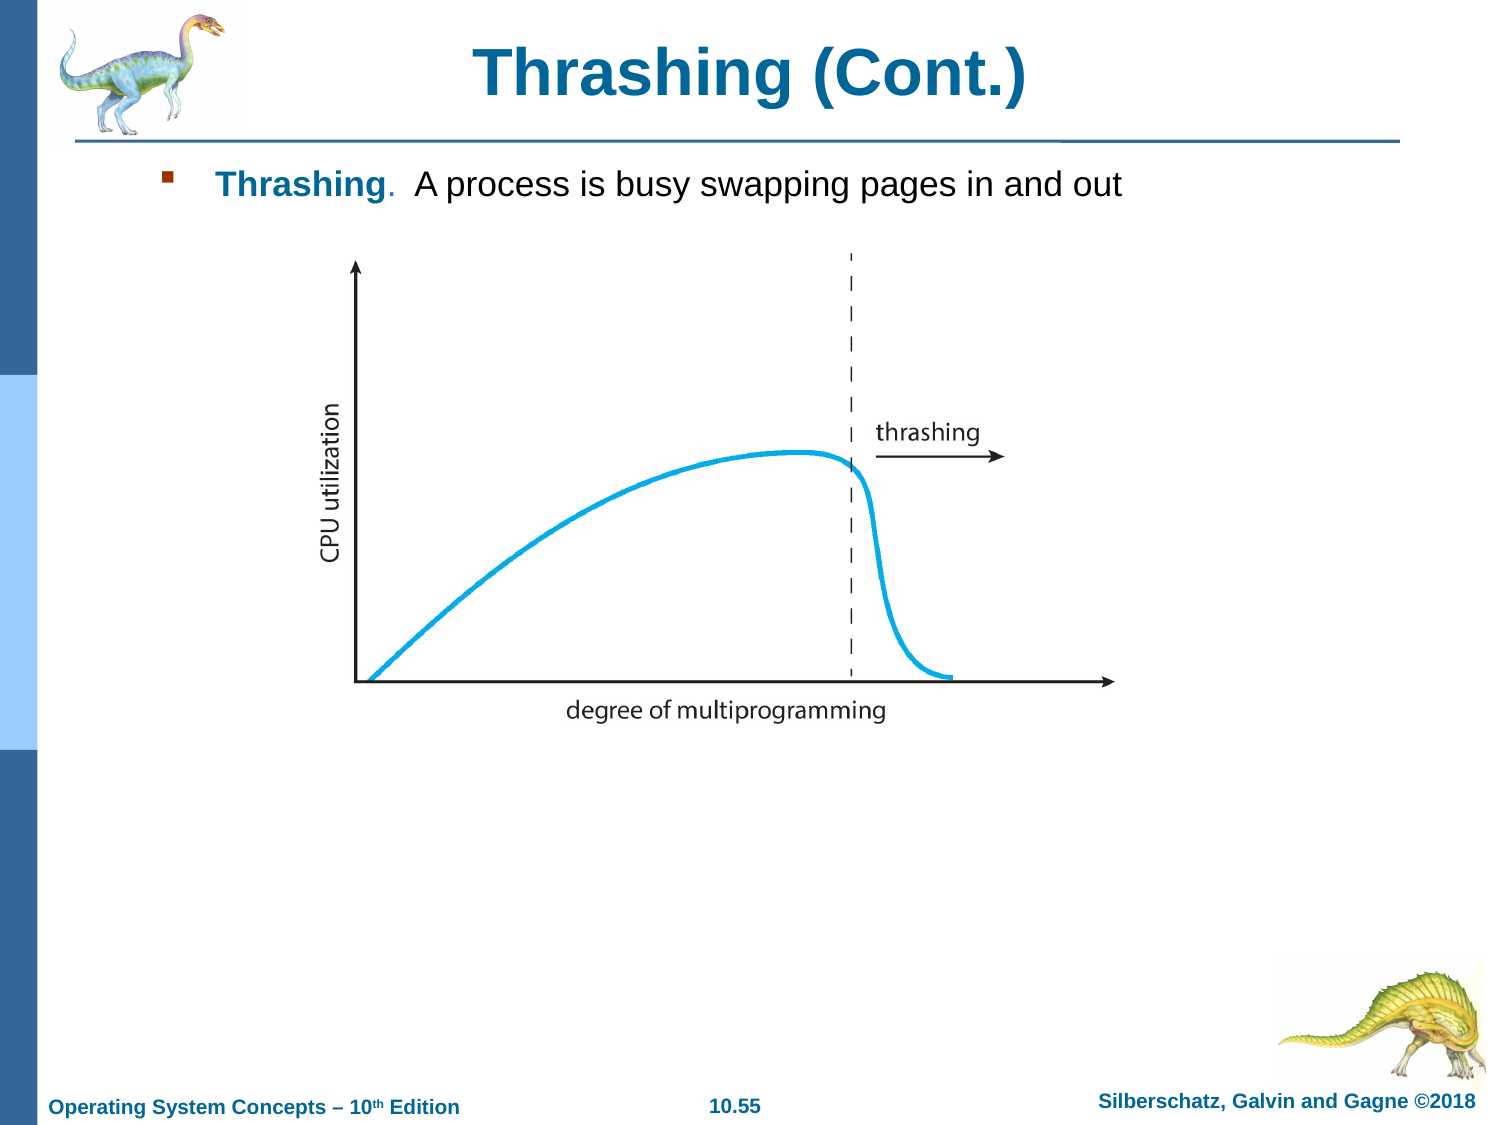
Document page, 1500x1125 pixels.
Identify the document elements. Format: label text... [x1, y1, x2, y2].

picture [46, 0, 243, 149]
list Thrashing. A process is busy swapping pages in and out [143, 153, 1336, 308]
picture [1275, 959, 1486, 1090]
picture [315, 253, 1116, 724]
title Thrashing (Cont.) [75, 21, 1425, 117]
